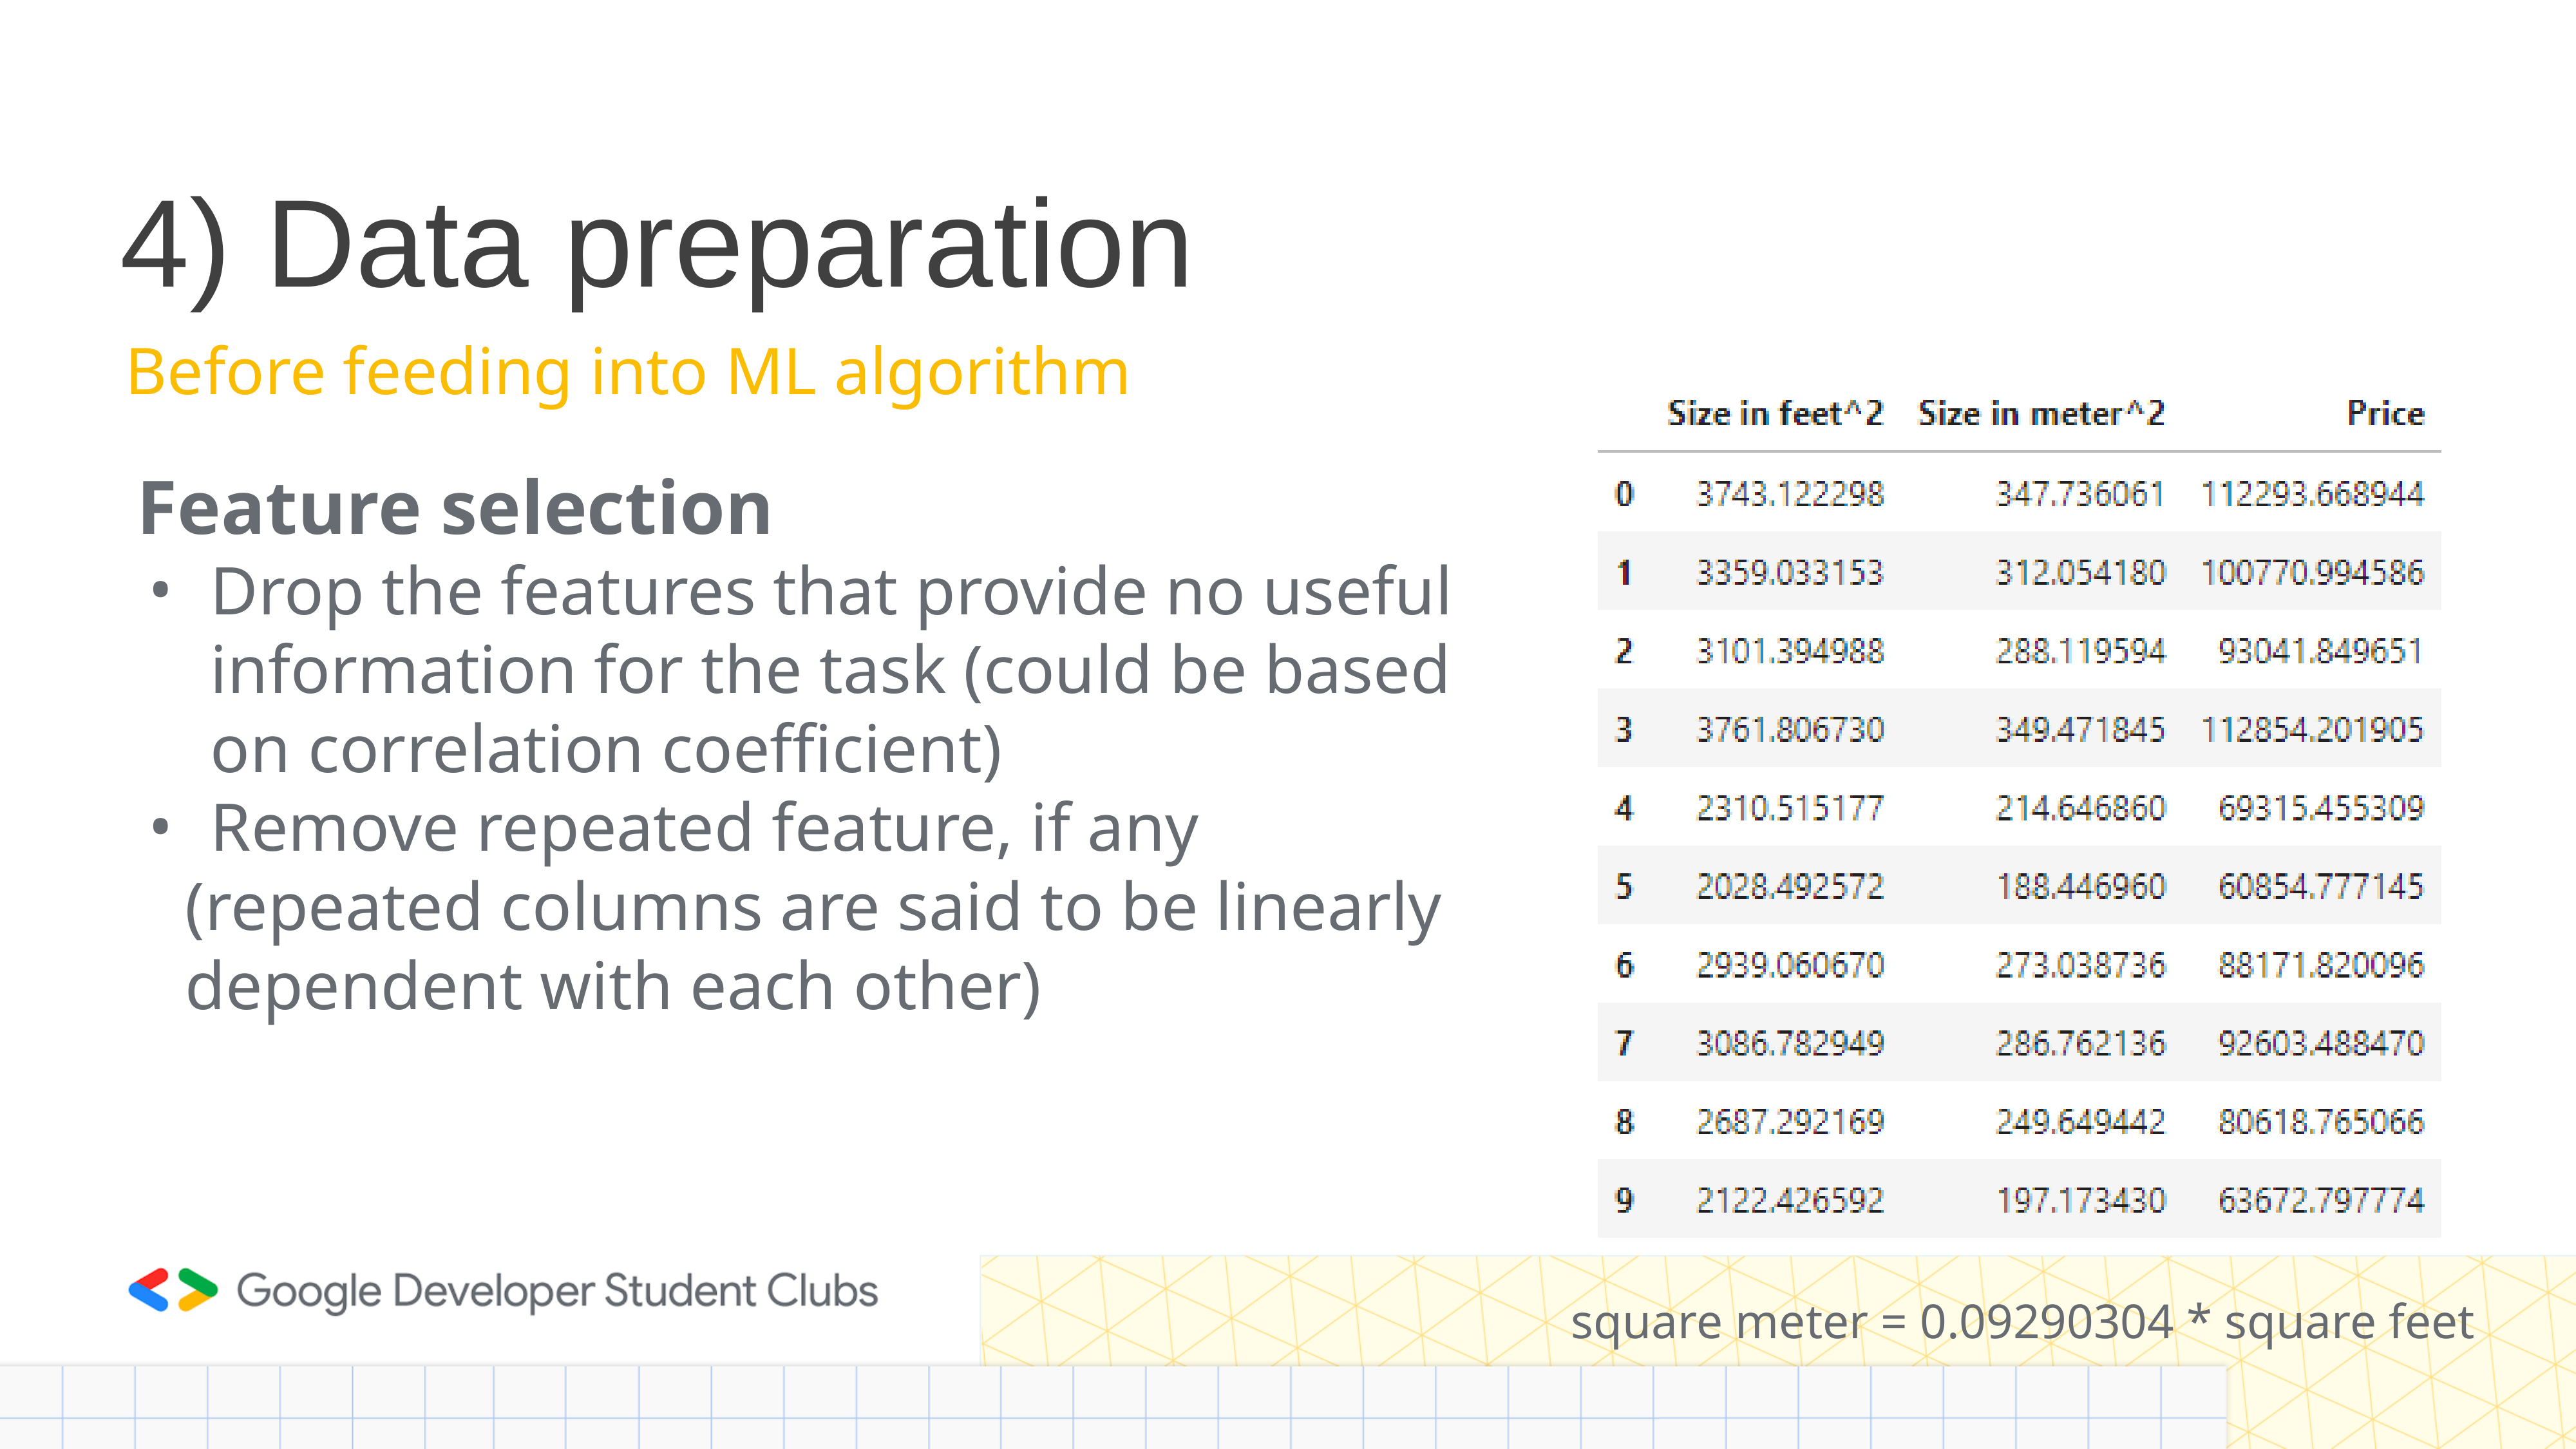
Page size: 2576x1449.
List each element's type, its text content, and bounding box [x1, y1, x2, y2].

picture [0, 0, 2576, 1449]
subtitle Before feeding into ML algorithm [115, 320, 2441, 1180]
list square meter = 0.09290304 * square feet [1561, 1282, 2506, 1449]
list Feature selection Drop the features that provide no useful information for the task (could be based on correlation coefficient) Remove repeated feature, if any (repeated columns are said to be linearly dependent with each other) [127, 1180, 1493, 1301]
title 4) Data preparation [94, 136, 2414, 430]
